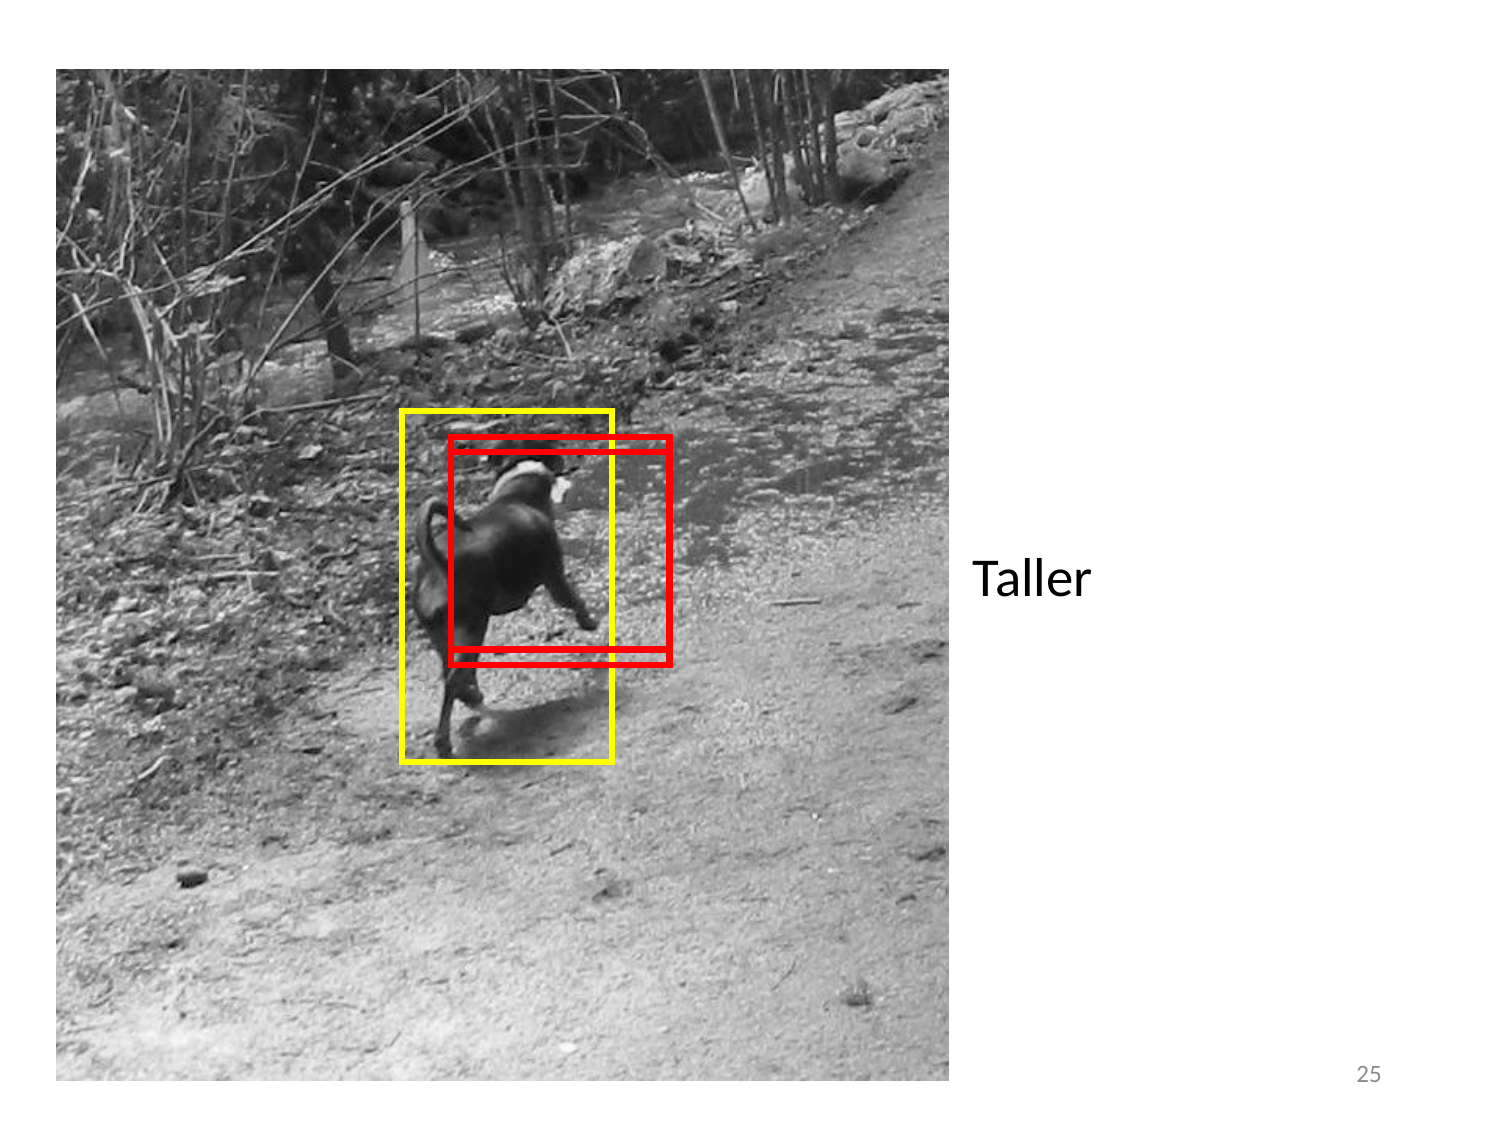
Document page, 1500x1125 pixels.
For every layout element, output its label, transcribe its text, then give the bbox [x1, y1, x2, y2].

slide_number 25 [1059, 1042, 1397, 1103]
list Taller [957, 534, 1500, 616]
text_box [56, 69, 949, 1081]
